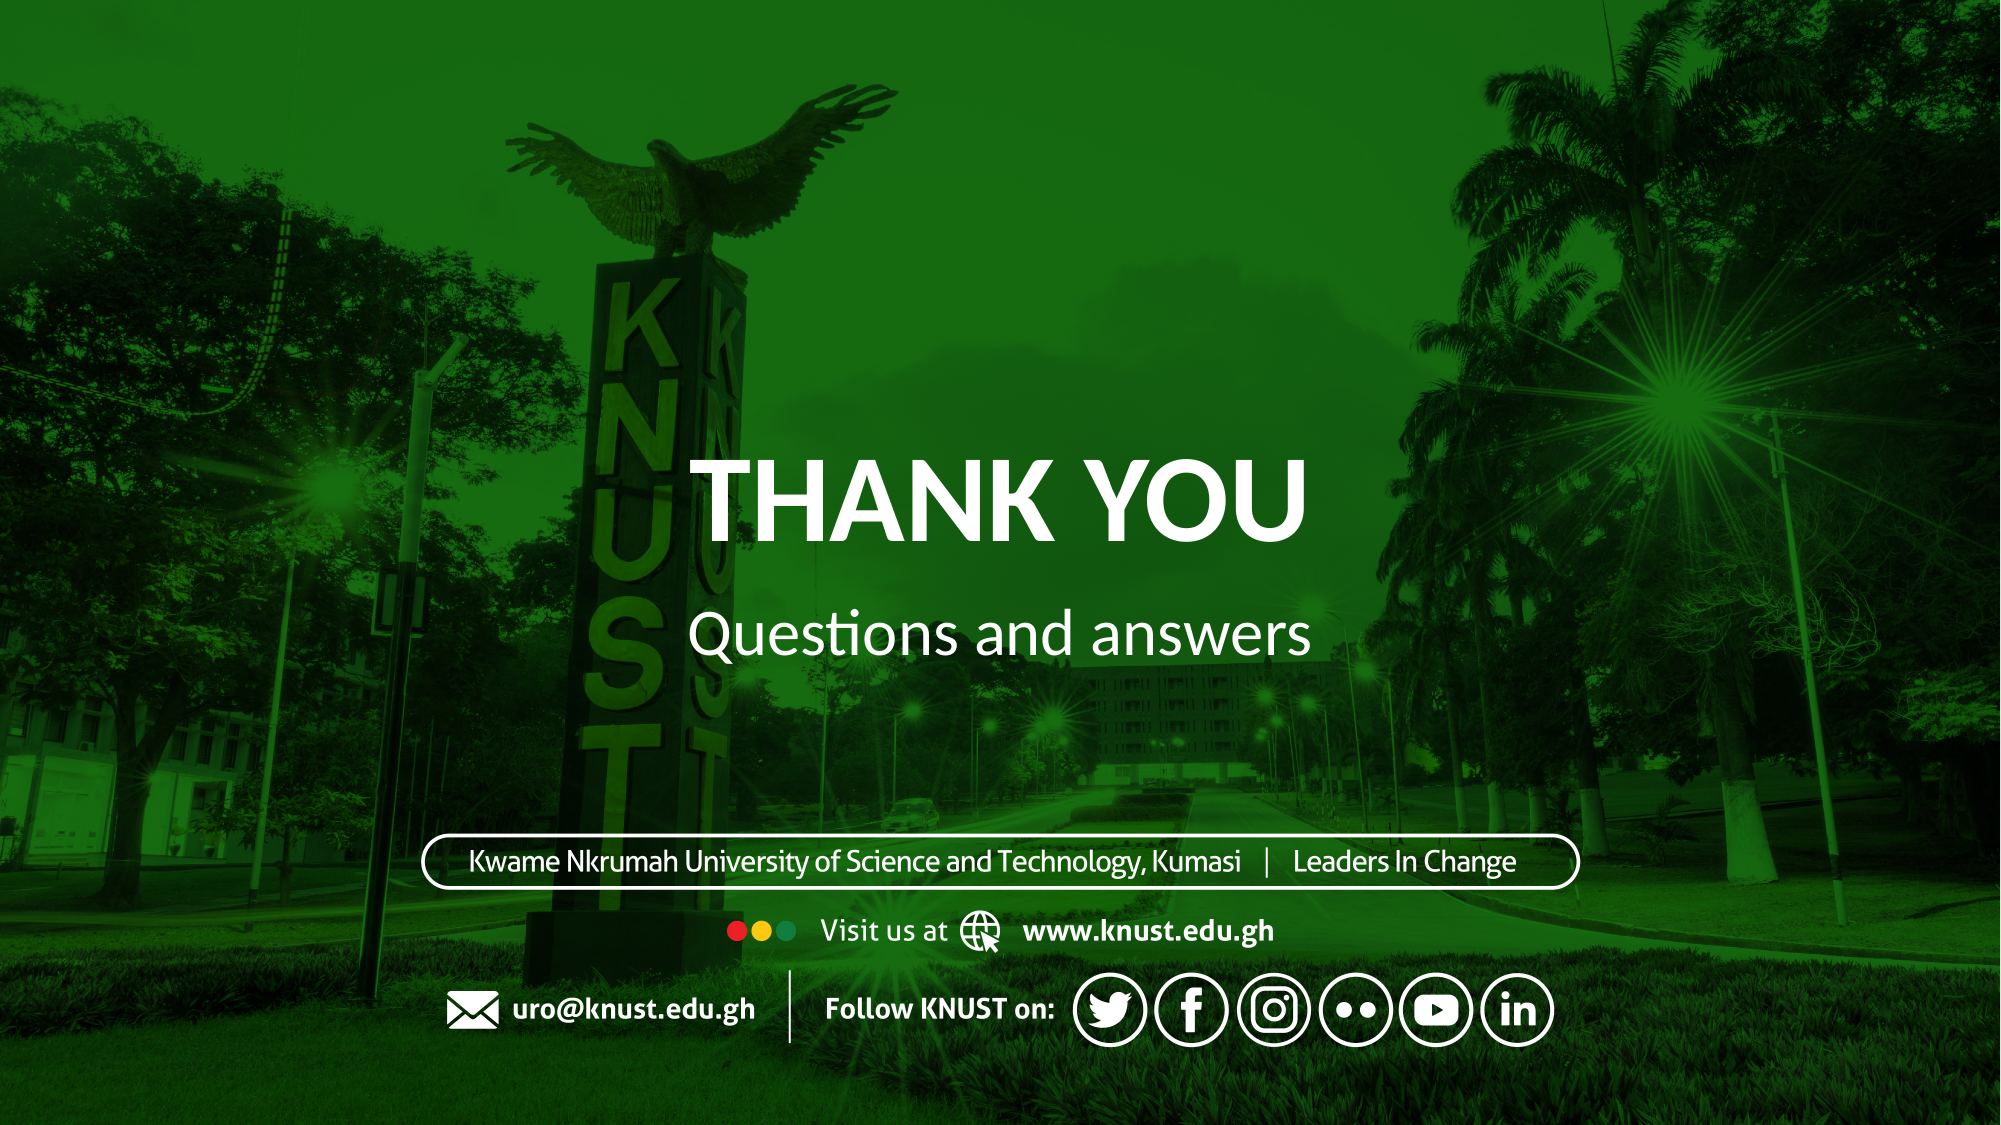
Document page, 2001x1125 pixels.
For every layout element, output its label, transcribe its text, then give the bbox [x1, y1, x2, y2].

picture [0, 0, 2001, 1125]
title THANK YOU [249, 184, 1750, 576]
subtitle Questions and answers [249, 590, 1750, 863]
